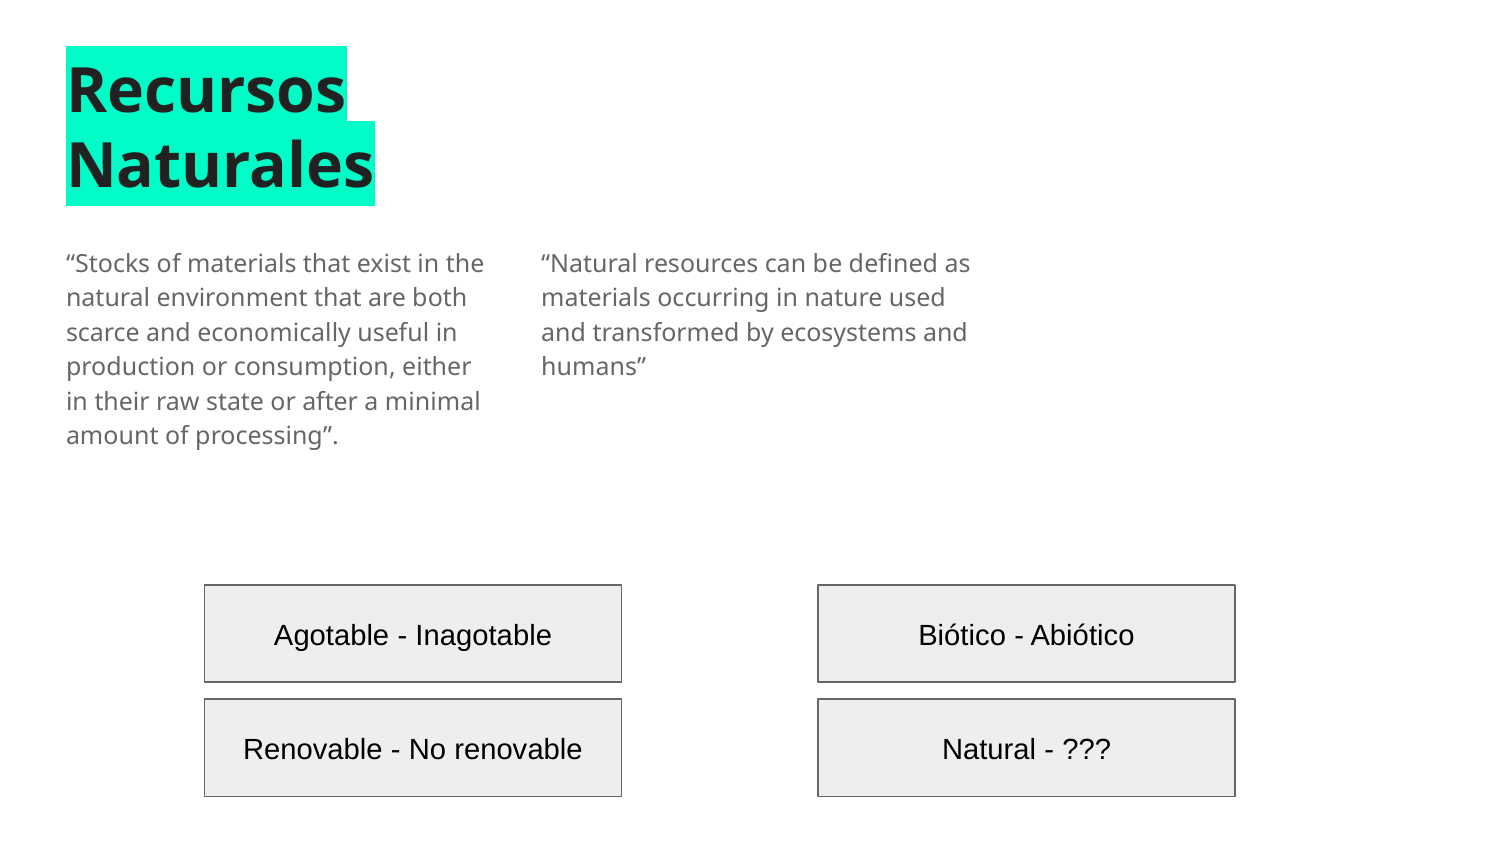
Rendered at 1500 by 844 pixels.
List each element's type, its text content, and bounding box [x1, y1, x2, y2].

title Recursos Naturales [51, 91, 512, 216]
list “Stocks of materials that exist in the natural environment that are both scarce and economically useful in production or consumption, either in their raw state or after a minimal amount of processing”. [51, 227, 512, 750]
list “Natural resources can be defined as materials occurring in nature used and transformed by ecosystems and humans” [526, 227, 987, 750]
text_box Natural - ??? [818, 699, 1236, 797]
text_box Renovable - No renovable [204, 699, 622, 797]
text_box Agotable - Inagotable [204, 584, 622, 683]
text_box Biótico - Abiótico [818, 584, 1236, 683]
